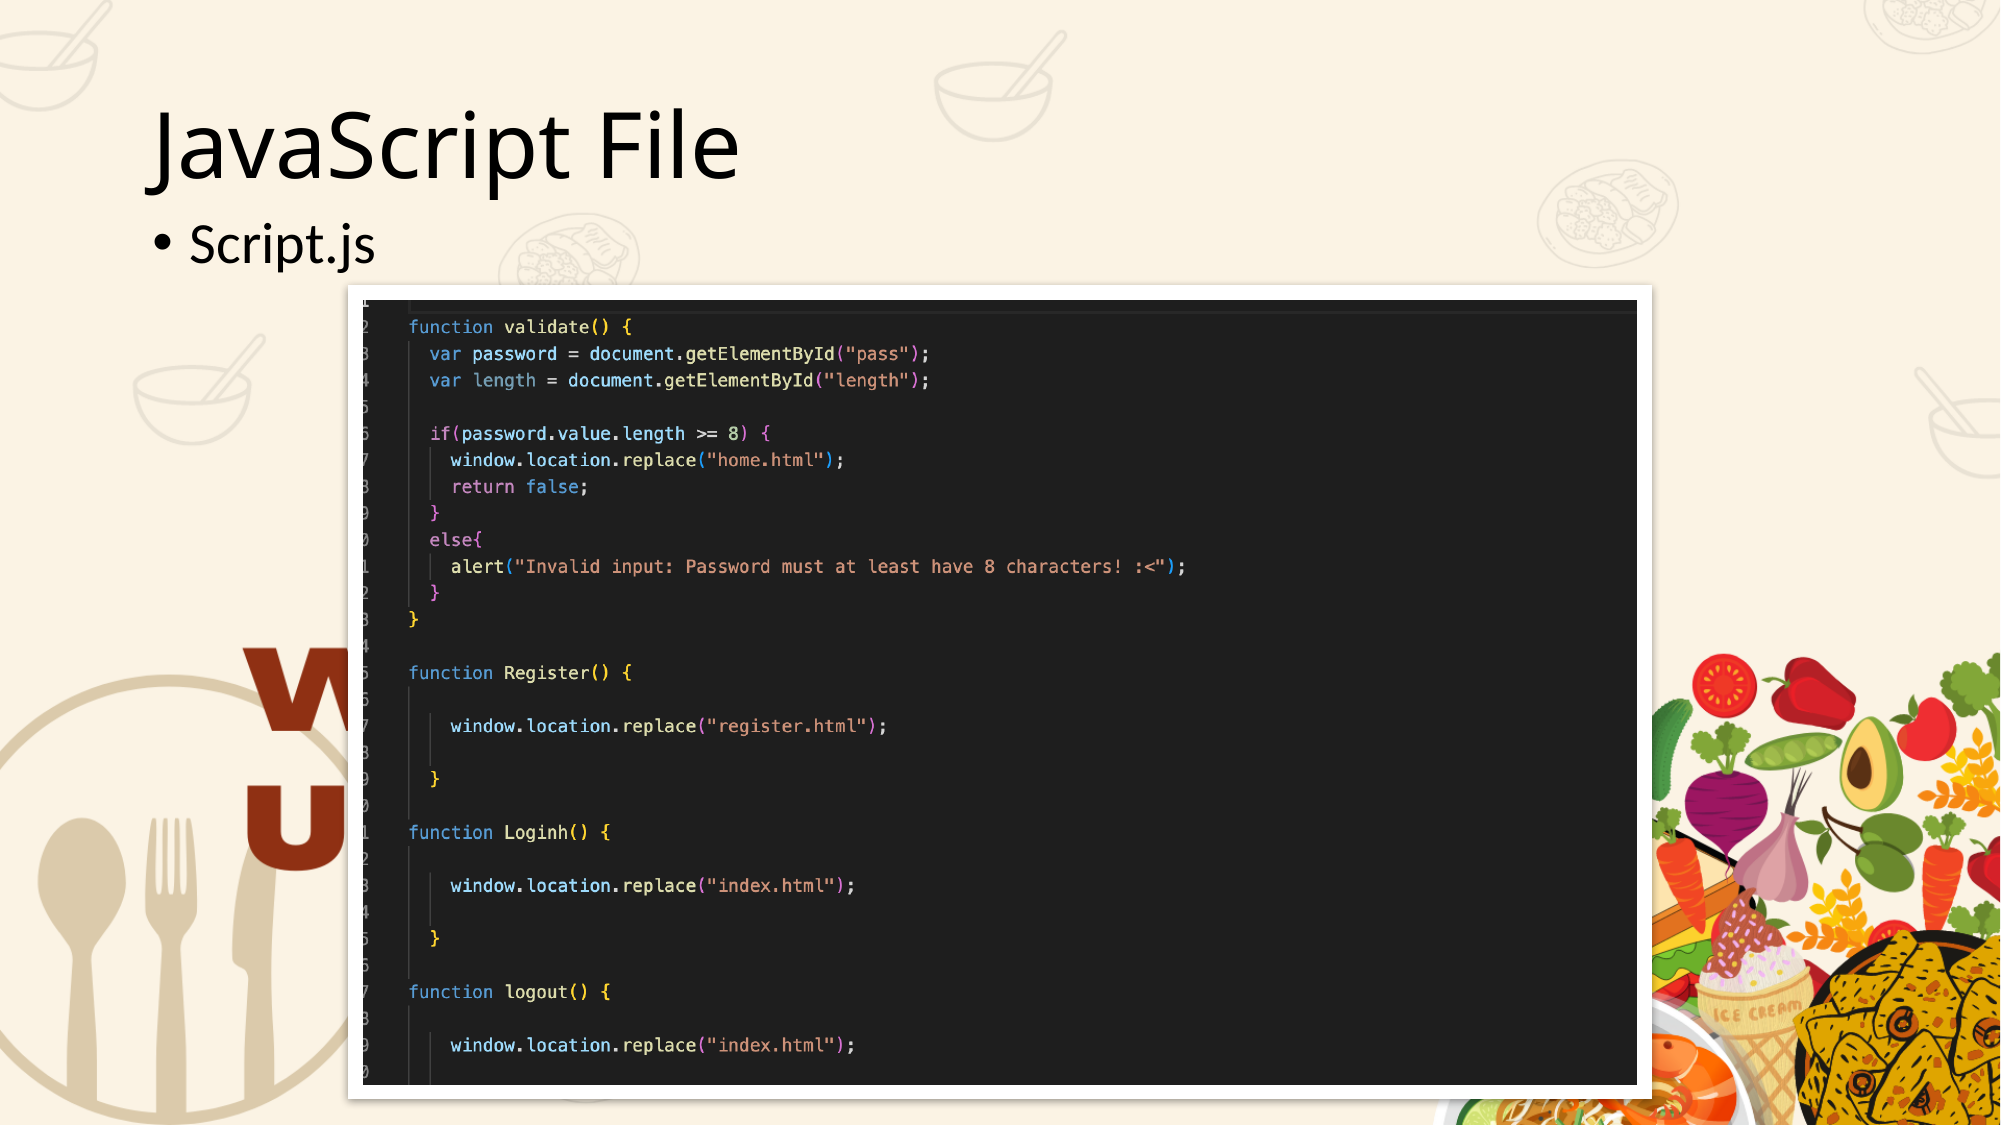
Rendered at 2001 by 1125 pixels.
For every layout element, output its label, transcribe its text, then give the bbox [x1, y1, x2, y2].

title JavaScript File [137, 40, 1863, 205]
picture [0, 0, 2001, 1125]
list Script.js [137, 205, 1863, 920]
